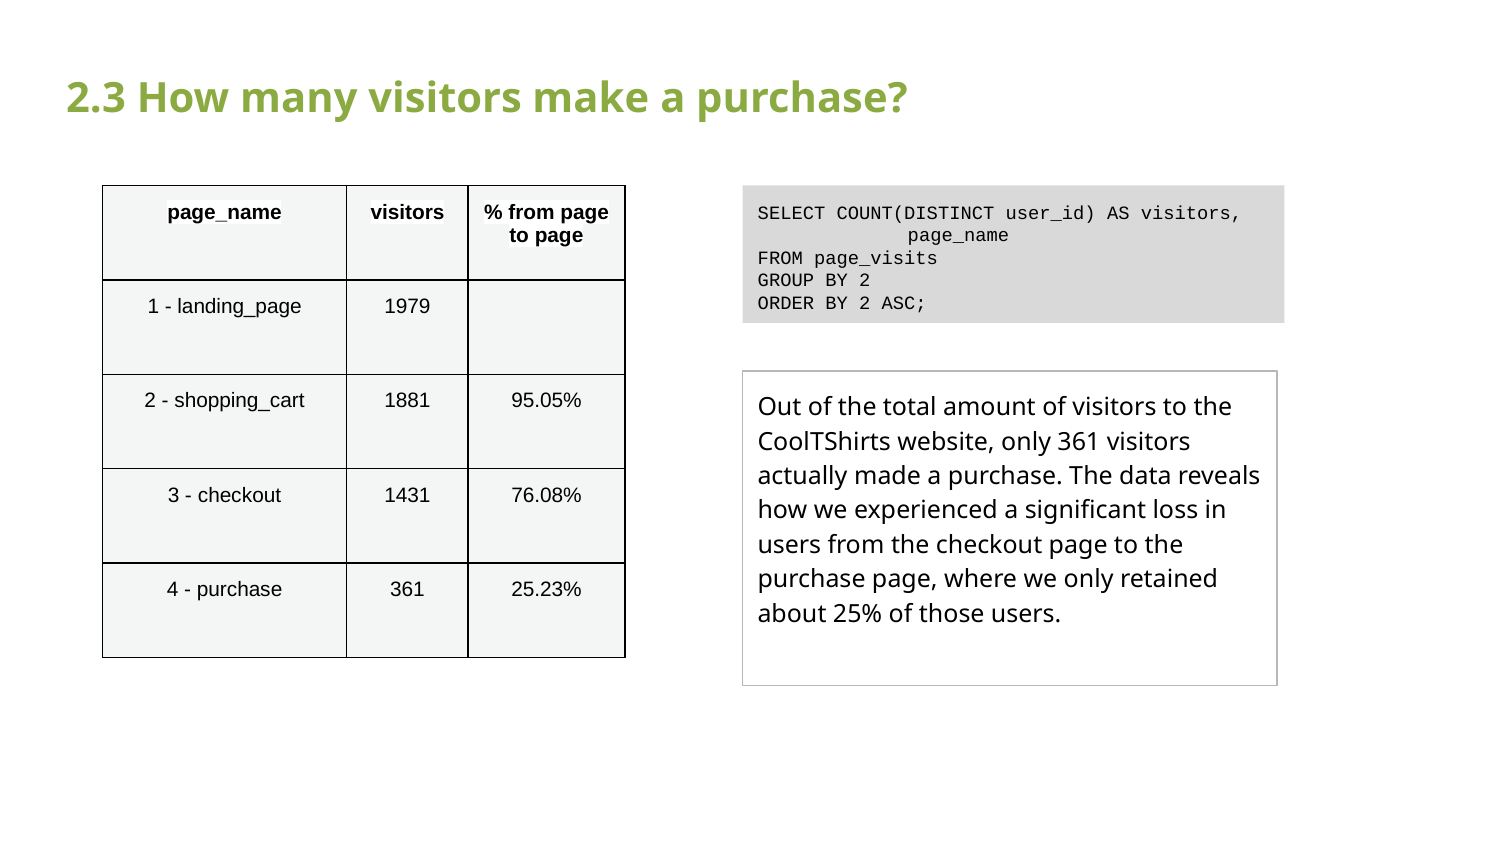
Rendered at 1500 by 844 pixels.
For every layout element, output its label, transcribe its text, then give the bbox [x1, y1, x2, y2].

table_cell 2 - shopping_cart [103, 375, 346, 468]
table_header visitors [347, 186, 467, 279]
table_cell 3 - checkout [103, 469, 346, 562]
table_cell 95.05% [469, 375, 624, 468]
table_header page_name [103, 186, 346, 279]
table_cell [469, 281, 624, 374]
table_header % from page to page [469, 186, 624, 279]
table_cell 1 - landing_page [103, 281, 346, 374]
table_cell 361 [347, 564, 467, 657]
text_box Out of the total amount of visitors to the CoolTShirts website, only 361 visitors actually made a purchase. The data reveals how we experienced a significant loss in users from the checkout page to the purchase page, where we only retained about 25% of those users. [742, 371, 1277, 686]
text_box SELECT COUNT(DISTINCT user_id) AS visitors, page_name FROM page_visits GROUP BY 2 ORDER BY 2 ASC; [742, 185, 1285, 323]
table_cell 1979 [347, 281, 467, 374]
table_cell 4 - purchase [103, 564, 346, 657]
table_cell 25.23% [469, 564, 624, 657]
table_cell 76.08% [469, 469, 624, 562]
text_box 2.3 How many visitors make a purchase? [51, 48, 1449, 186]
table_cell 1881 [347, 375, 467, 468]
table_cell 1431 [347, 469, 467, 562]
